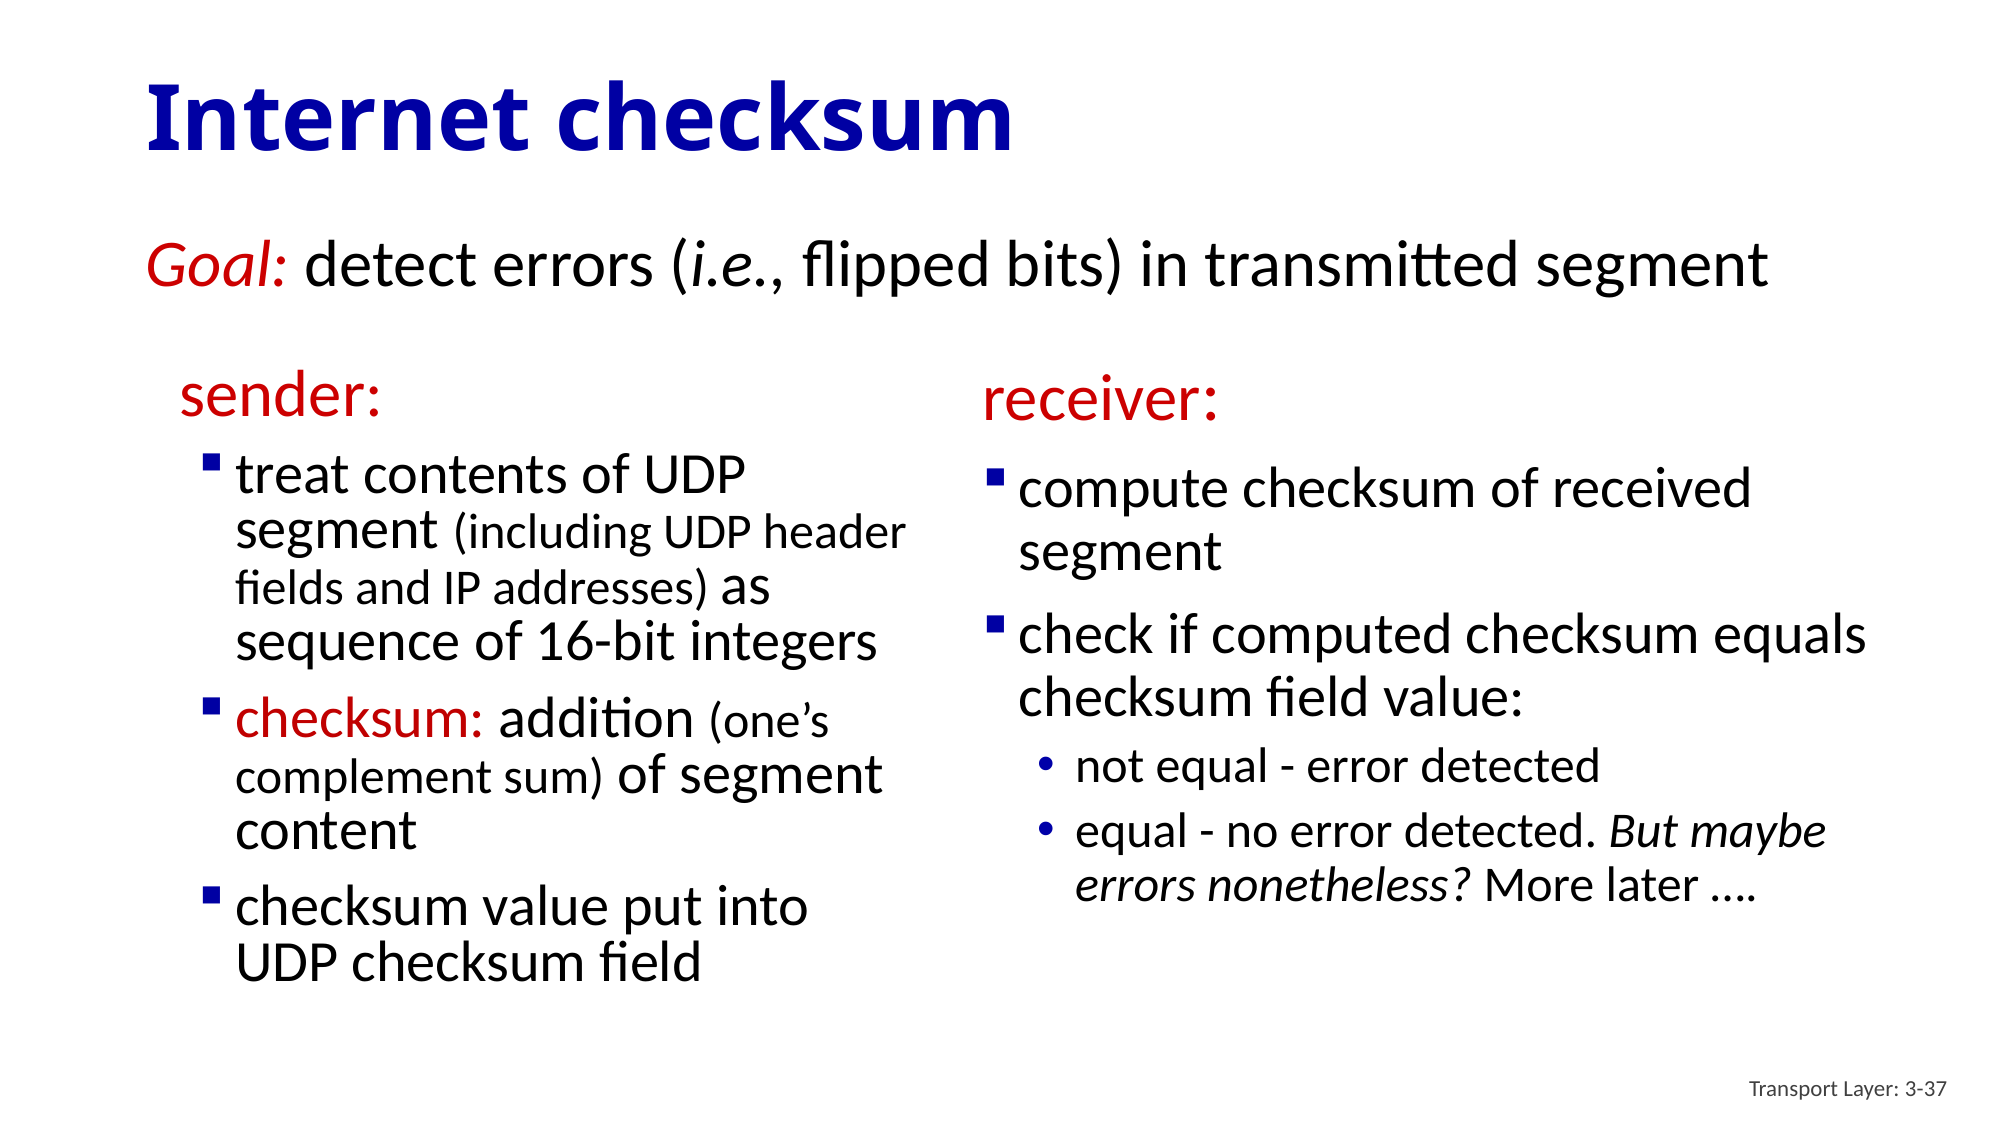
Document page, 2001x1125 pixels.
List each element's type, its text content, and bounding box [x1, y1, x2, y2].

text_box Goal: detect errors (i.e., flipped bits) in transmitted segment [131, 224, 1952, 364]
slide_number Transport Layer: 3-37 [1512, 1056, 1963, 1117]
title Internet checksum [131, 47, 1952, 195]
text_box sender: treat contents of UDP segment (including UDP header fields and IP addresses) as sequence of 16-bit integers checksum: addition (one’s complement sum) of segment content checksum value put into UDP checksum field [162, 364, 928, 1099]
text_box receiver: compute checksum of received segment check if computed checksum equals checksum field value: not equal - error detected equal - no error detected. But maybe errors nonetheless? More later …. [946, 364, 1886, 1020]
